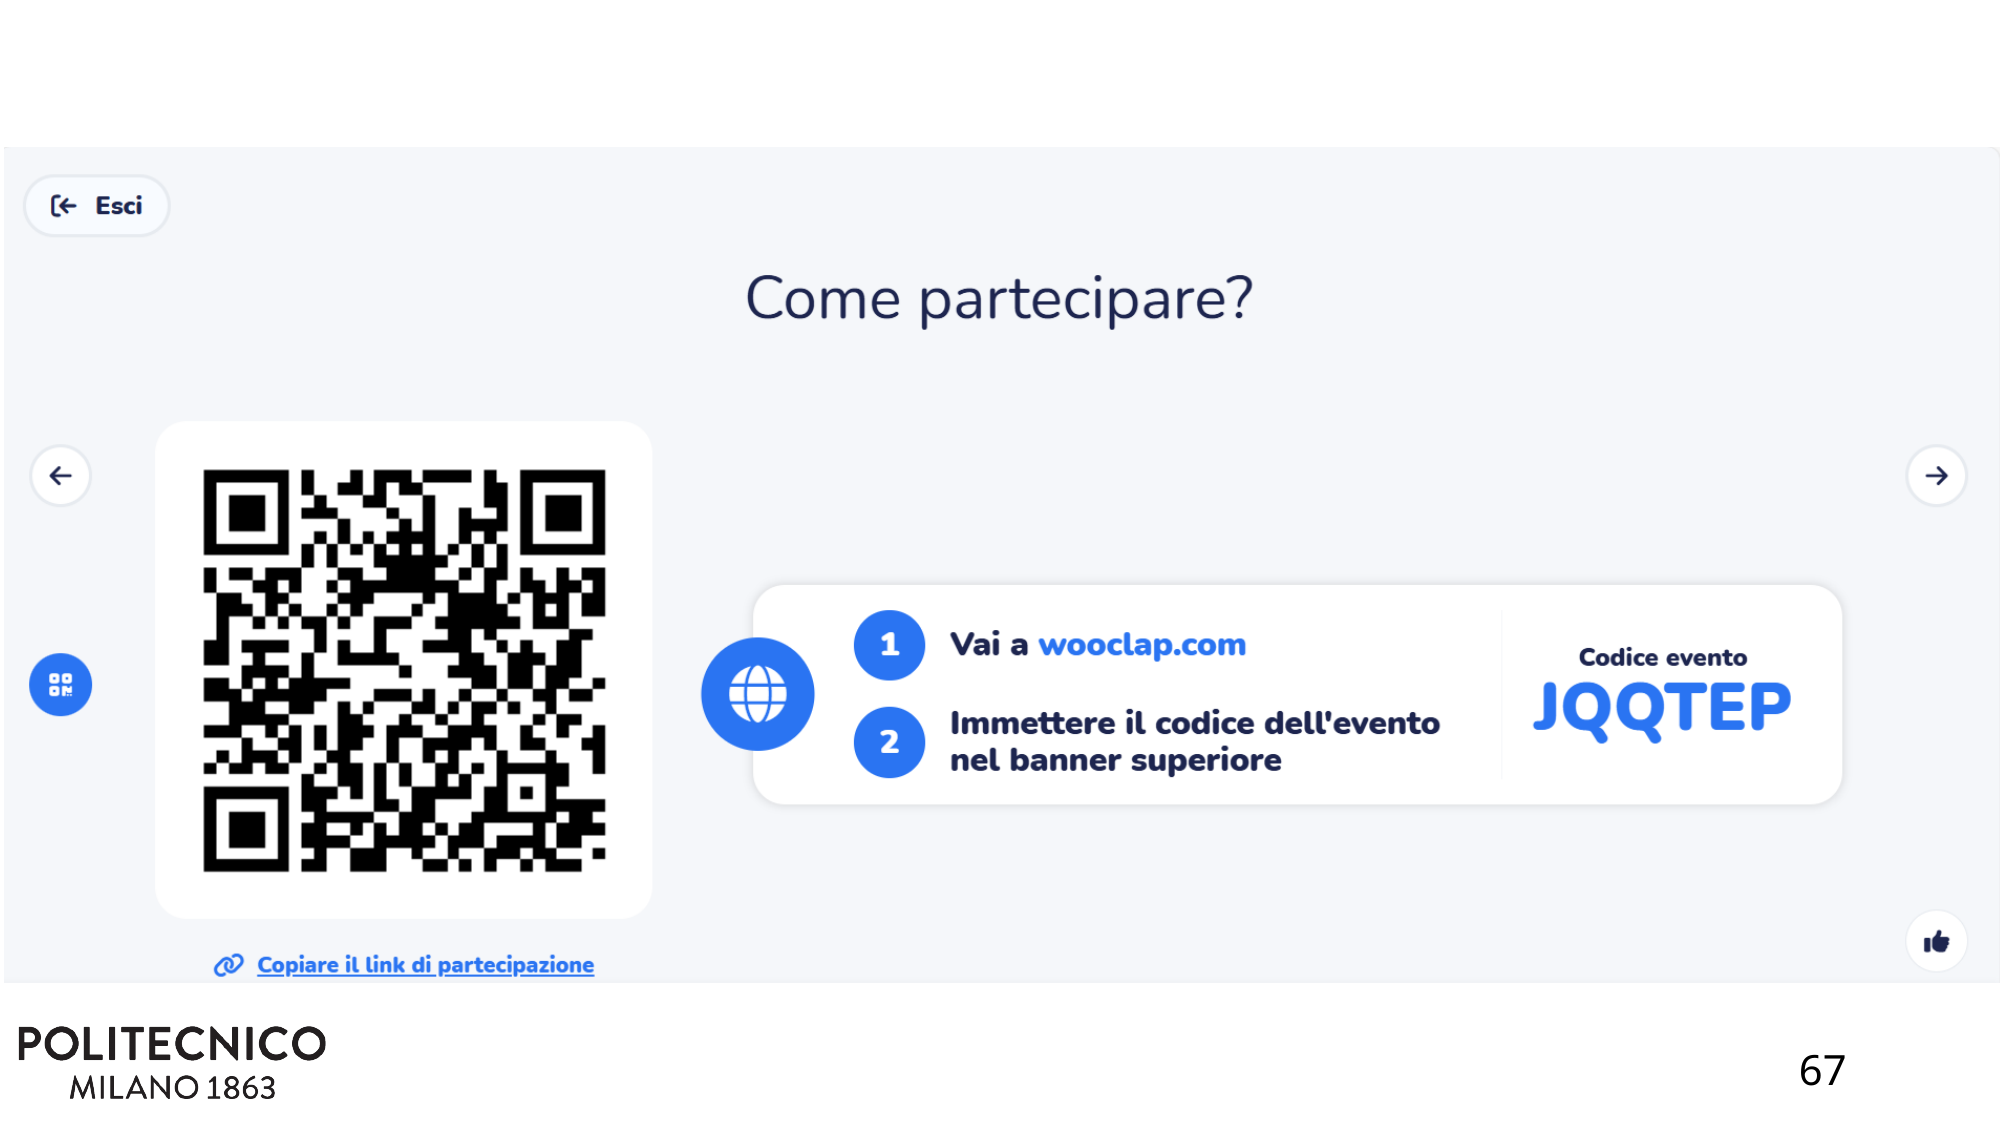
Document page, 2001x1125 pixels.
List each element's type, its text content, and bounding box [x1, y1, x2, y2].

picture [4, 147, 2000, 983]
slide_number <number> [1412, 1042, 1863, 1103]
picture [18, 1012, 327, 1099]
